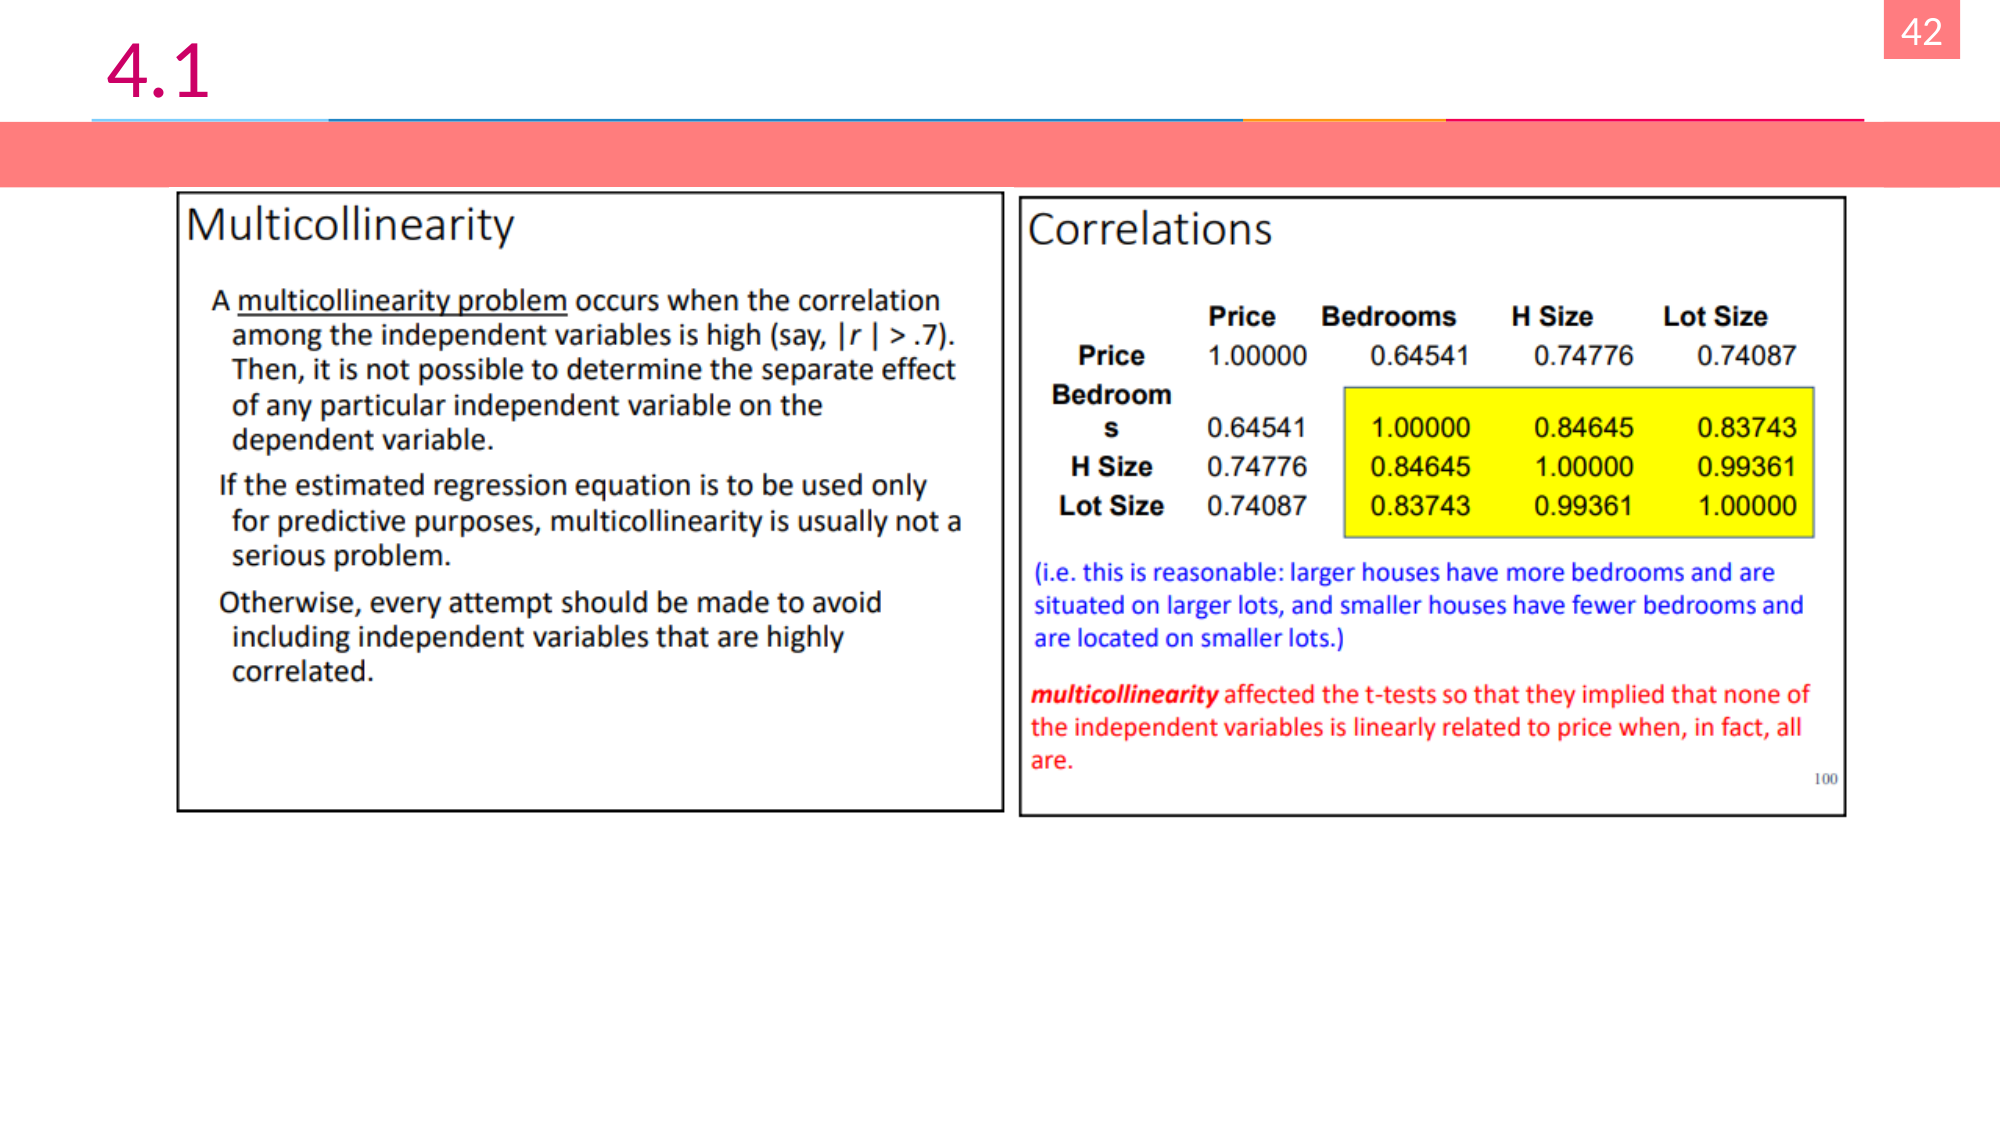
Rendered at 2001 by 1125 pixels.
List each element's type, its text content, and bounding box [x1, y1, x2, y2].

text_box 4.1 [91, 6, 1865, 118]
slide_number 42 [1883, 0, 1961, 59]
text_box [0, 121, 2000, 188]
picture [169, 187, 1853, 822]
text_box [91, 118, 1865, 122]
